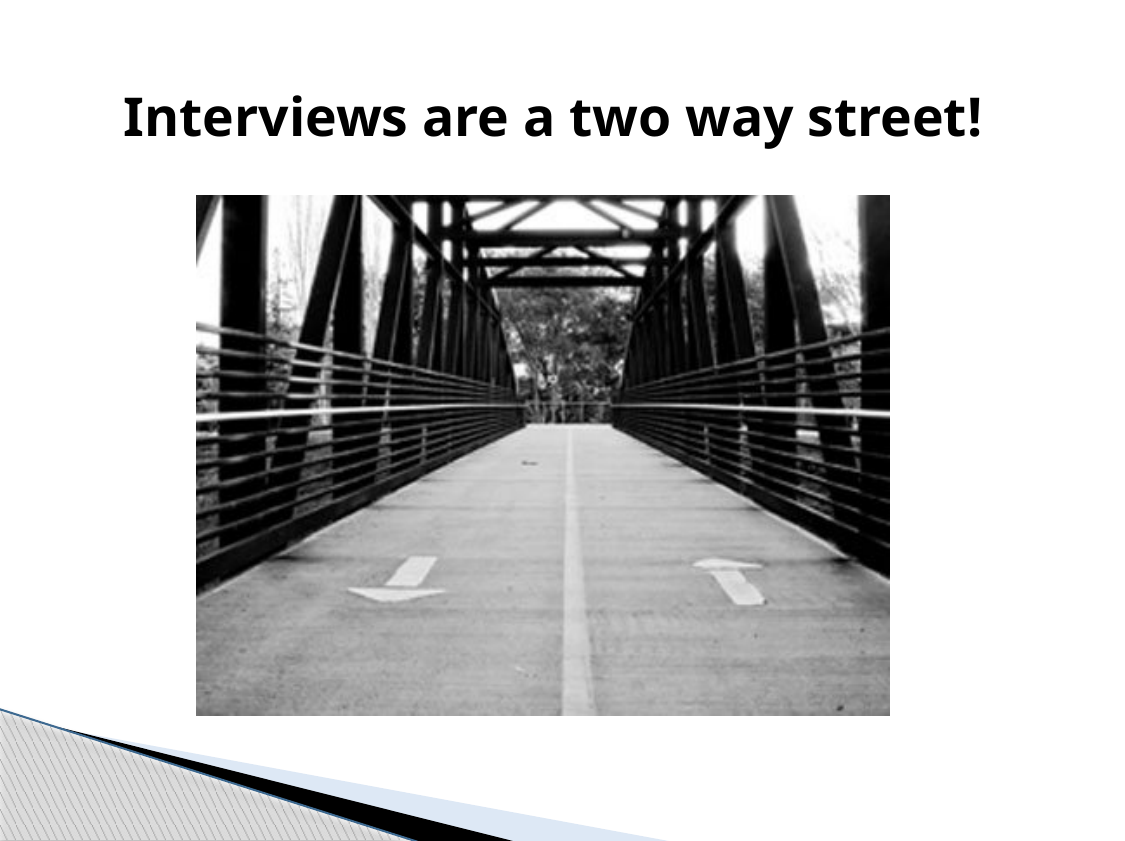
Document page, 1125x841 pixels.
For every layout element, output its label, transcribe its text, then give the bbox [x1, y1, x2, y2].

list Interviews are a two way street! [101, 77, 1005, 161]
picture [196, 195, 890, 716]
